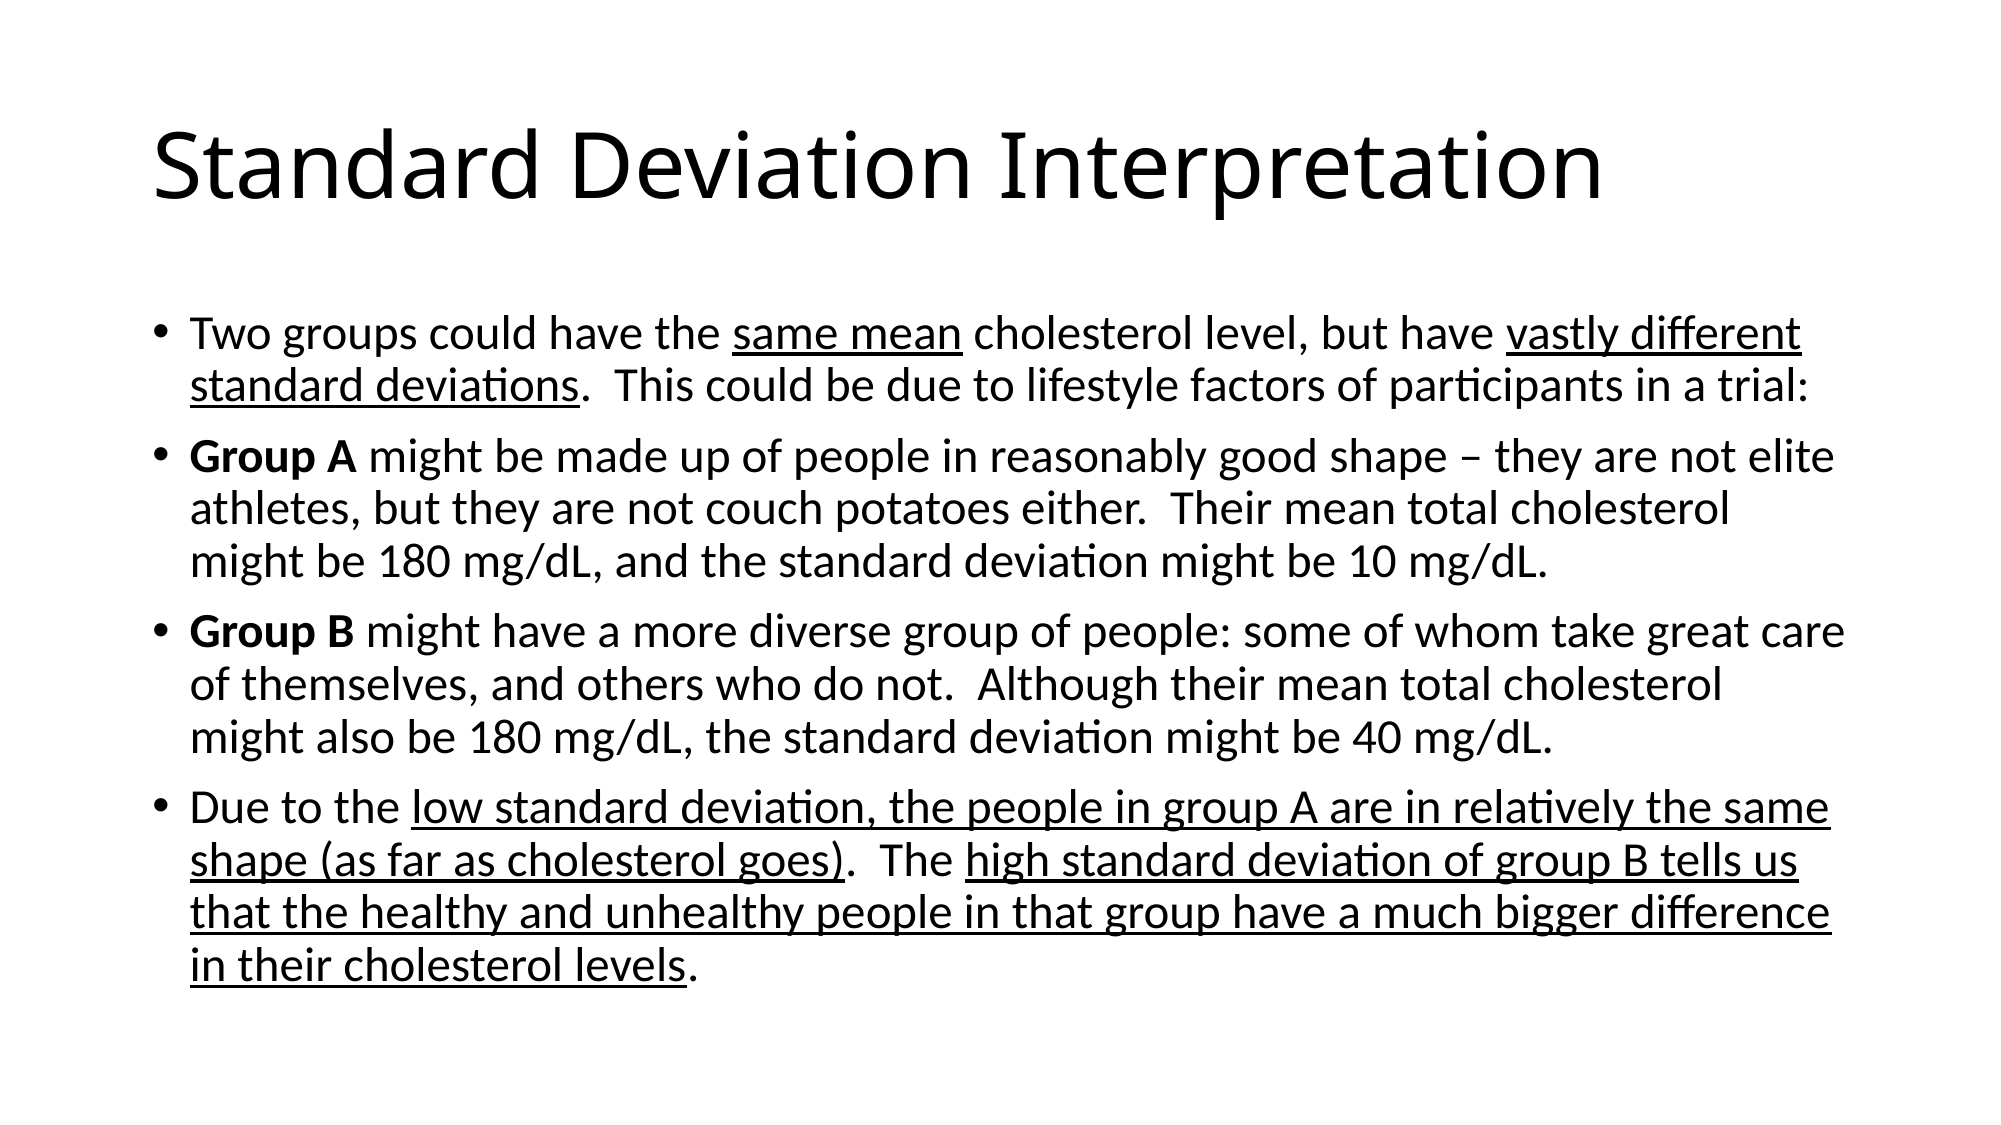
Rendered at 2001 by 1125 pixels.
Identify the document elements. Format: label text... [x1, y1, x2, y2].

list Two groups could have the same mean cholesterol level, but have vastly different standard deviations. This could be due to lifestyle factors of participants in a trial: Group A might be made up of people in reasonably good shape – they are not elite athletes, but they are not couch potatoes either. Their mean total cholesterol might be 180 mg/dL, and the standard deviation might be 10 mg/dL. Group B might have a more diverse group of people: some of whom take great care of themselves, and others who do not. Although their mean total cholesterol might also be 180 mg/dL, the standard deviation might be 40 mg/dL. Due to the low standard deviation, the people in group A are in relatively the same shape (as far as cholesterol goes). The high standard deviation of group B tells us that the healthy and unhealthy people in that group have a much bigger difference in their cholesterol levels. [137, 299, 1863, 1014]
title Standard Deviation Interpretation [137, 59, 1863, 278]
